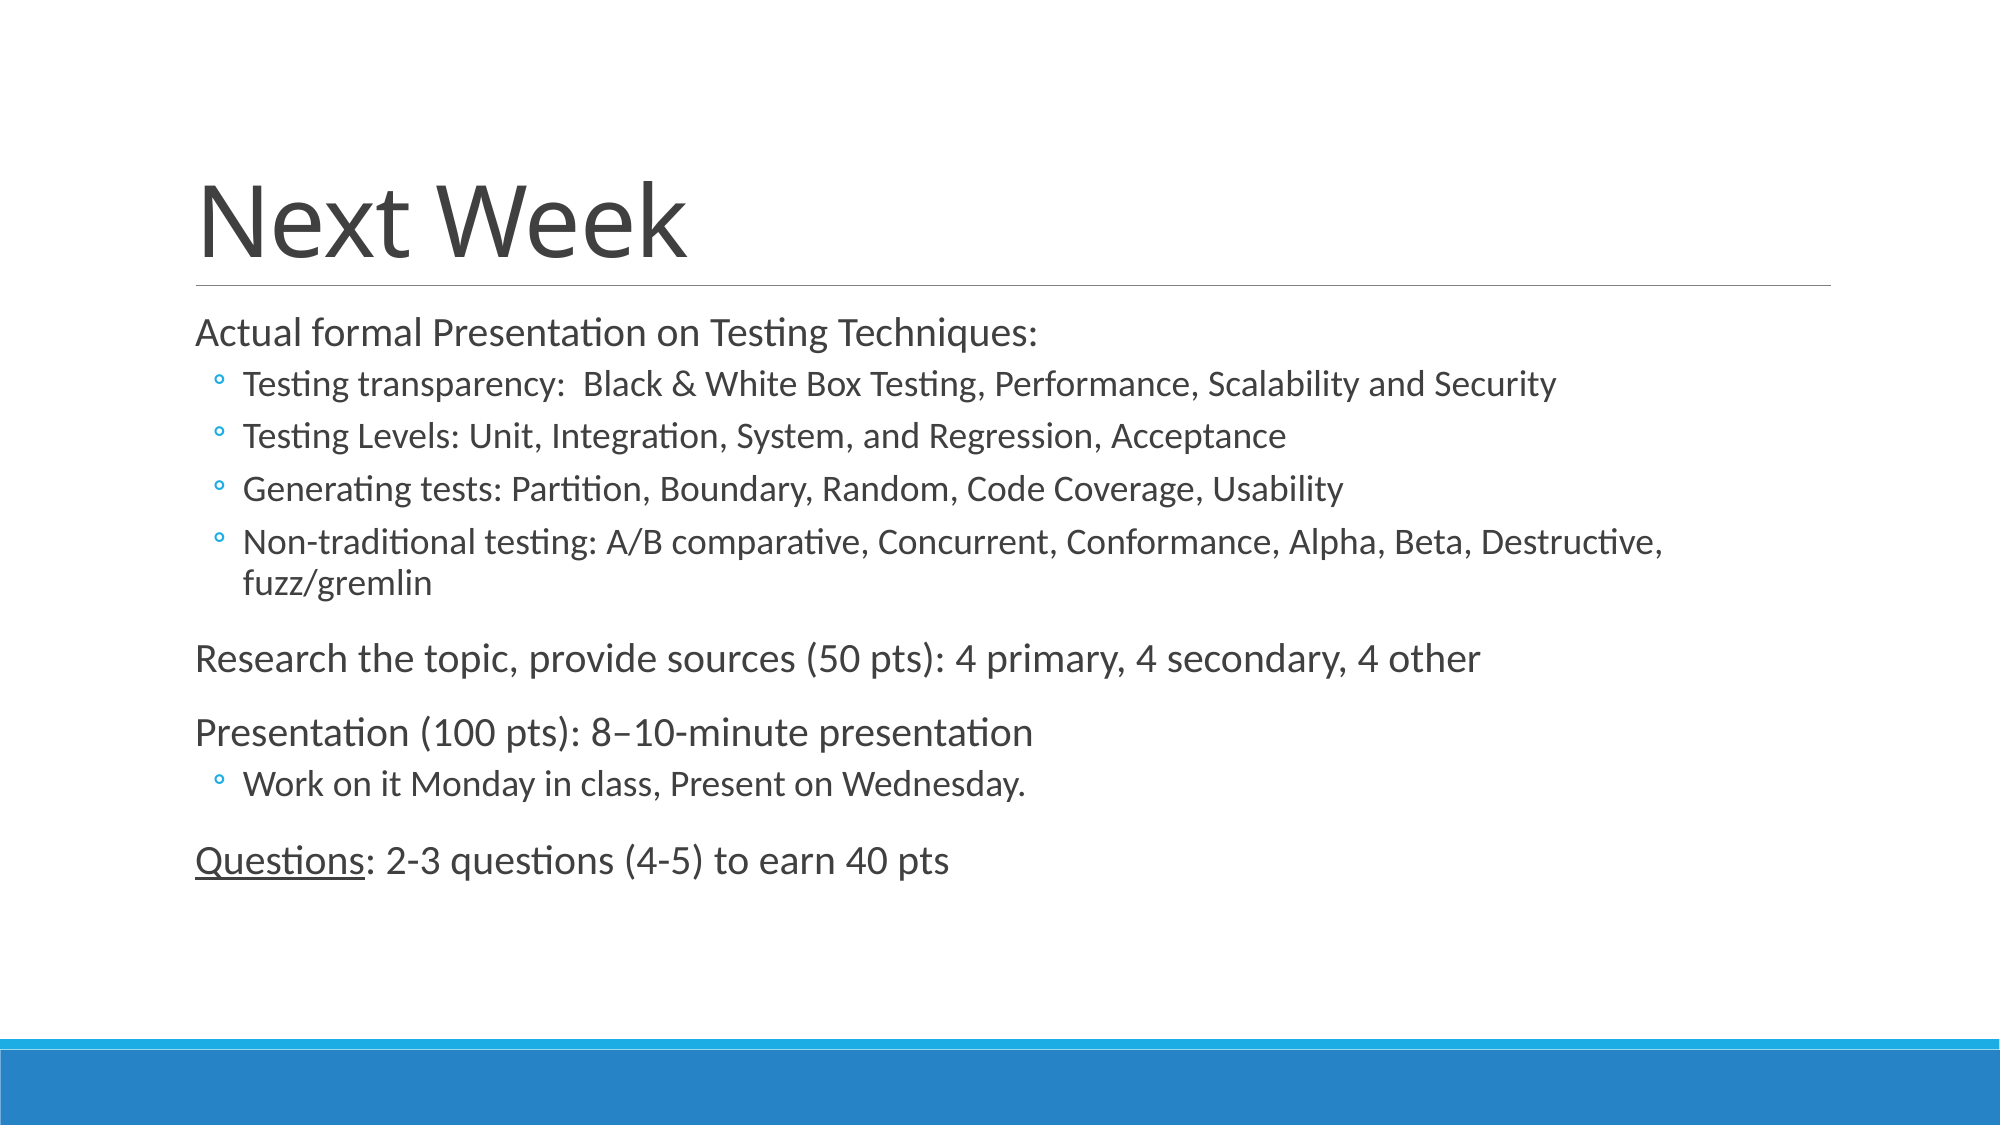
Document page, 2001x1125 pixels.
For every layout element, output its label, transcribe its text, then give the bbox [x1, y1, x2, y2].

title Next Week [180, 47, 1830, 285]
list Actual formal Presentation on Testing Techniques: Testing transparency: Black & White Box Testing, Performance, Scalability and Security Testing Levels: Unit, Integration, System, and Regression, Acceptance Generating tests: Partition, Boundary, Random, Code Coverage, Usability Non-traditional testing: A/B comparative, Concurrent, Conformance, Alpha, Beta, Destructive, fuzz/gremlin Research the topic, provide sources (50 pts): 4 primary, 4 secondary, 4 other Presentation (100 pts): 8–10-minute presentation Work on it Monday in class, Present on Wednesday. Questions: 2-3 questions (4-5) to earn 40 pts [180, 302, 1830, 963]
